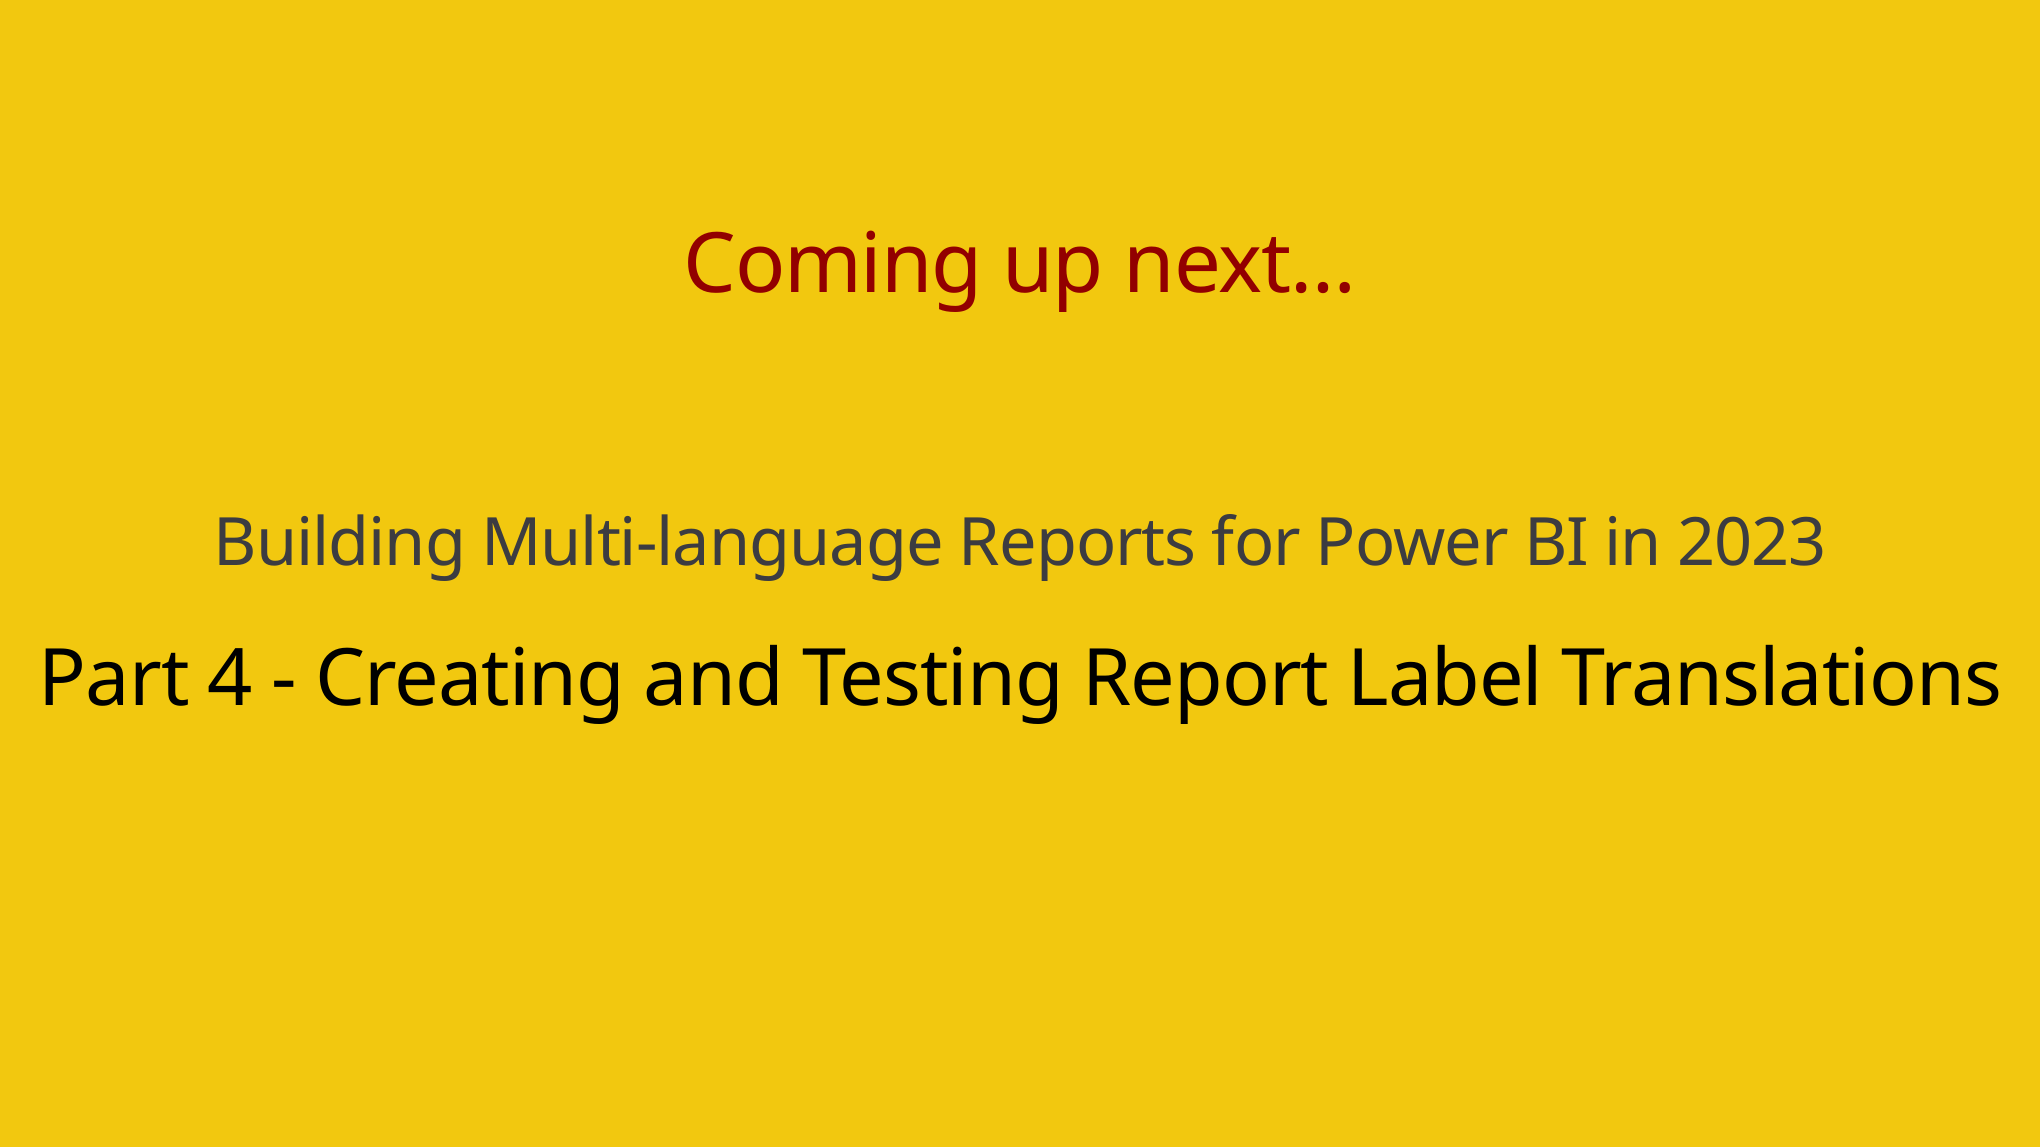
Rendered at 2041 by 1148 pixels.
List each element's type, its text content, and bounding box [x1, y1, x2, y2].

title Coming up next… Building Multi-language Reports for Power BI in 2023 Part 4 - Creating and Testing Report Label Translations [0, 164, 2041, 746]
